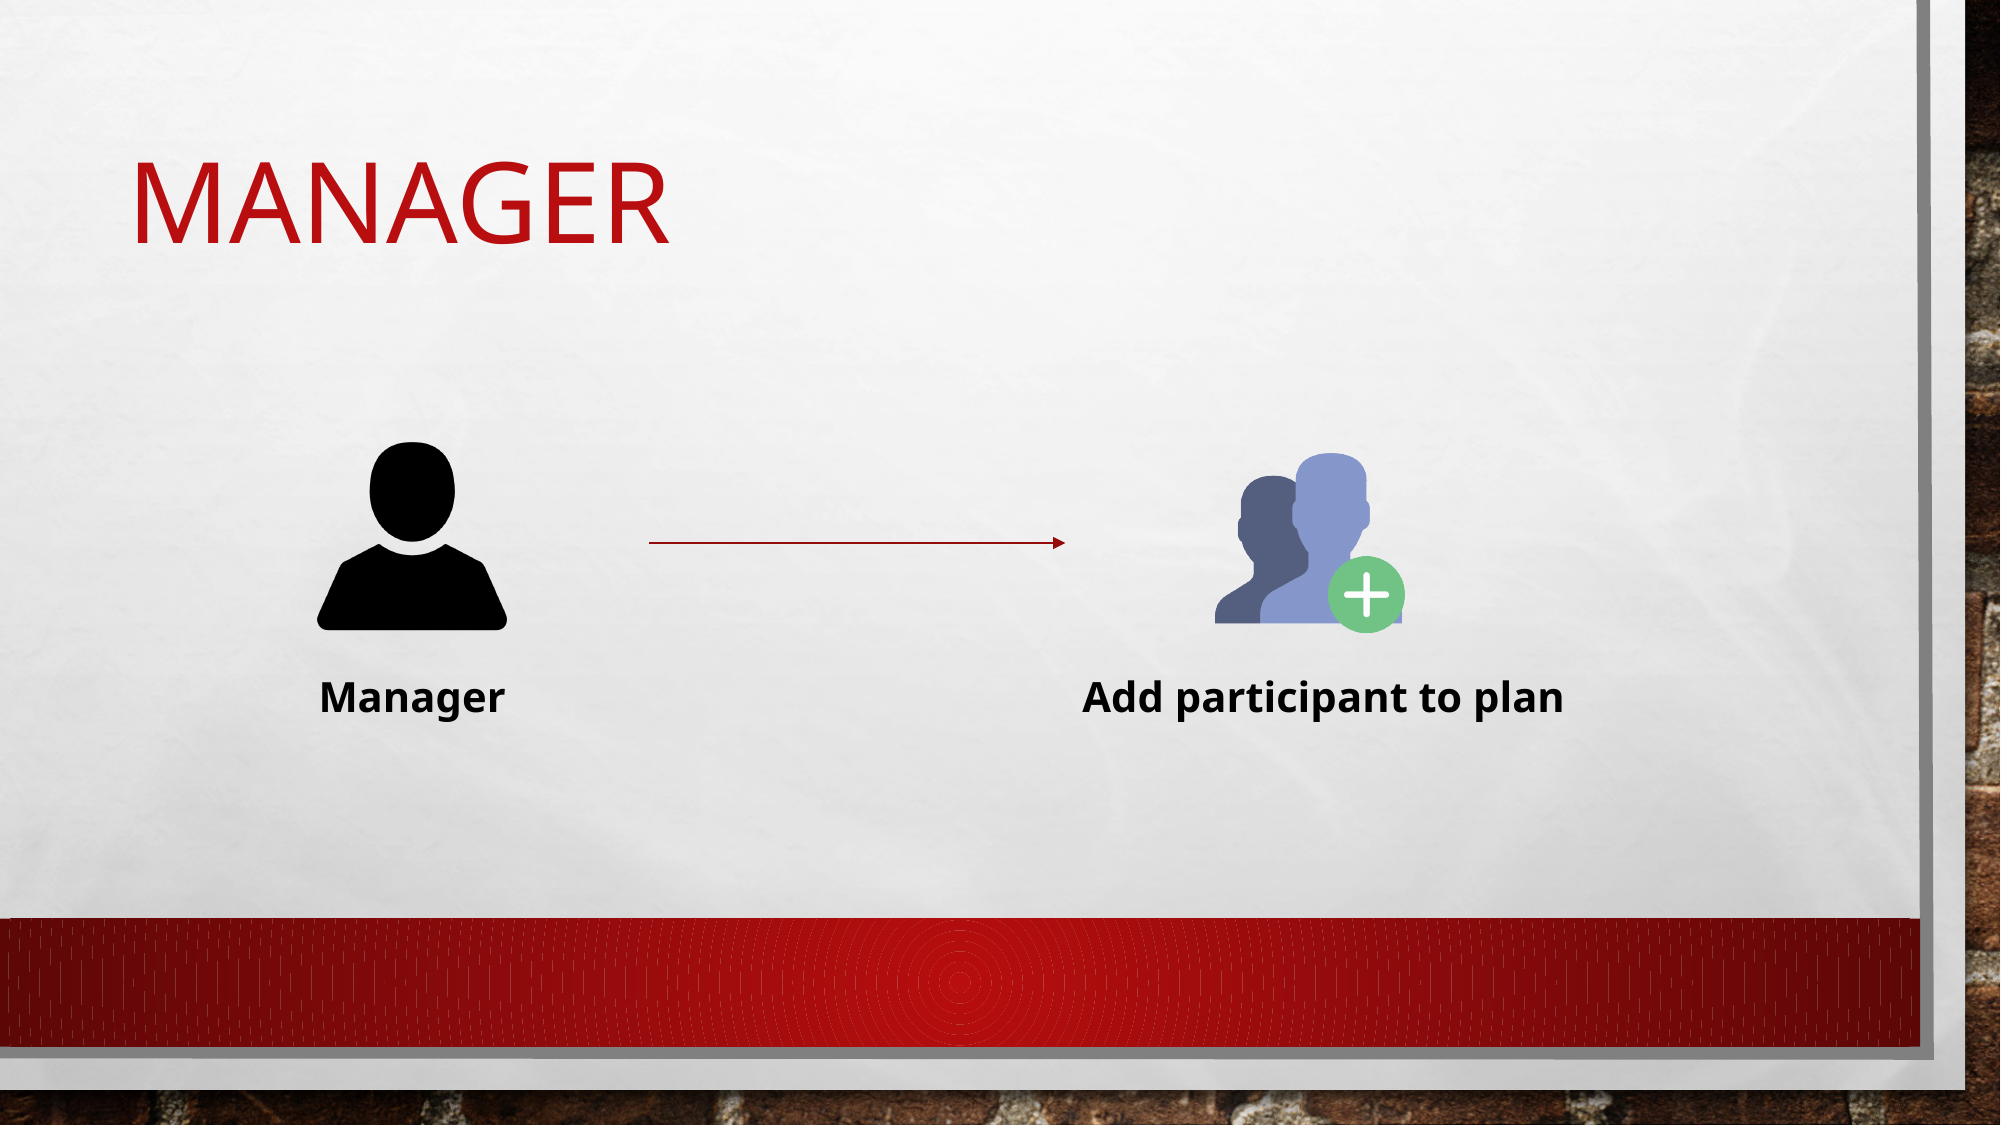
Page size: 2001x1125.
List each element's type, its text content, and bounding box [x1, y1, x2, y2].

picture [317, 441, 508, 631]
text_box Add participant to plan [1067, 663, 1581, 728]
text_box Manager [303, 663, 521, 728]
title Manager [112, 112, 1818, 302]
picture [1215, 448, 1406, 638]
picture [0, 0, 2000, 1125]
